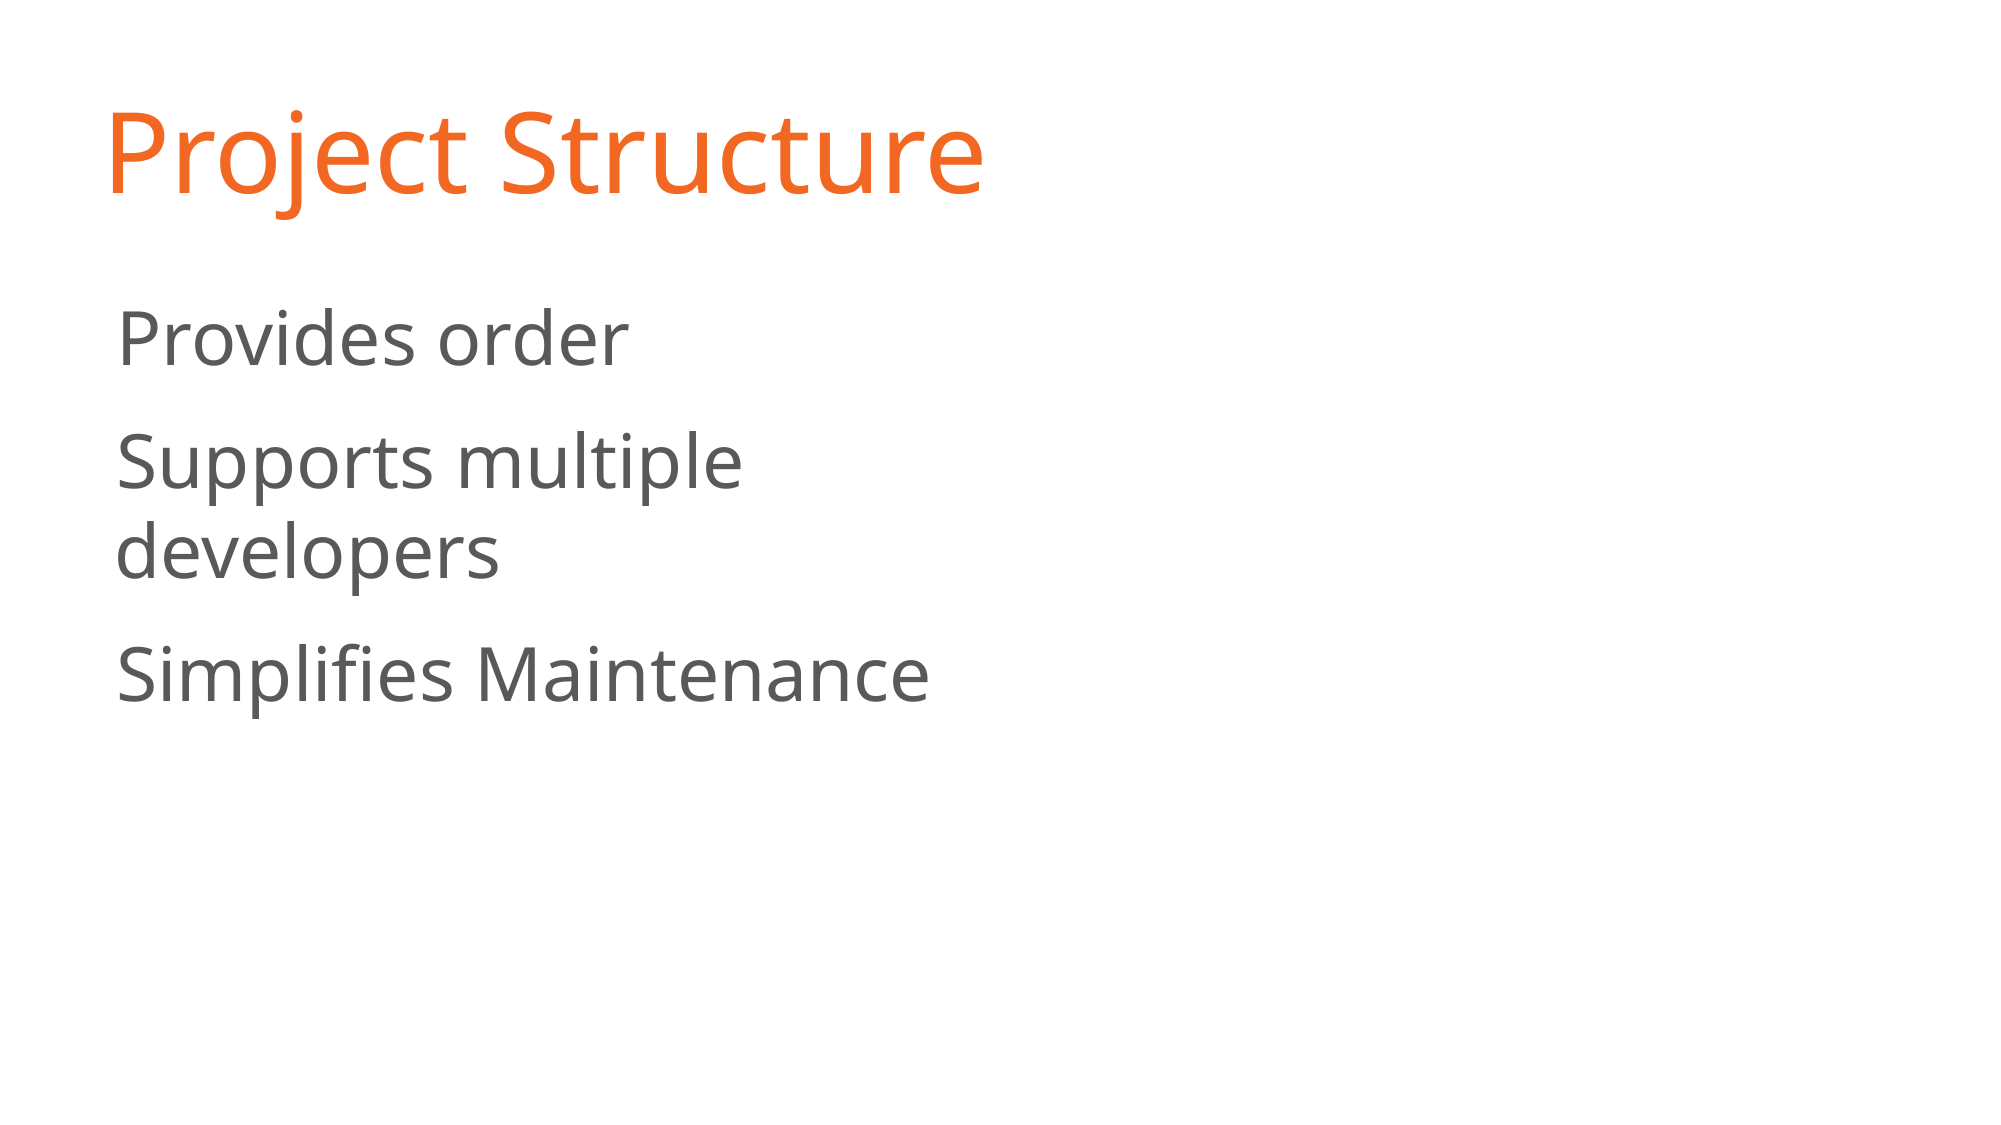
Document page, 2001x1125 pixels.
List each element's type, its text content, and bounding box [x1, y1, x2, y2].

title Project Structure [102, 30, 1902, 289]
list Provides order Supports multiple developers Simplifies Maintenance [102, 290, 975, 985]
